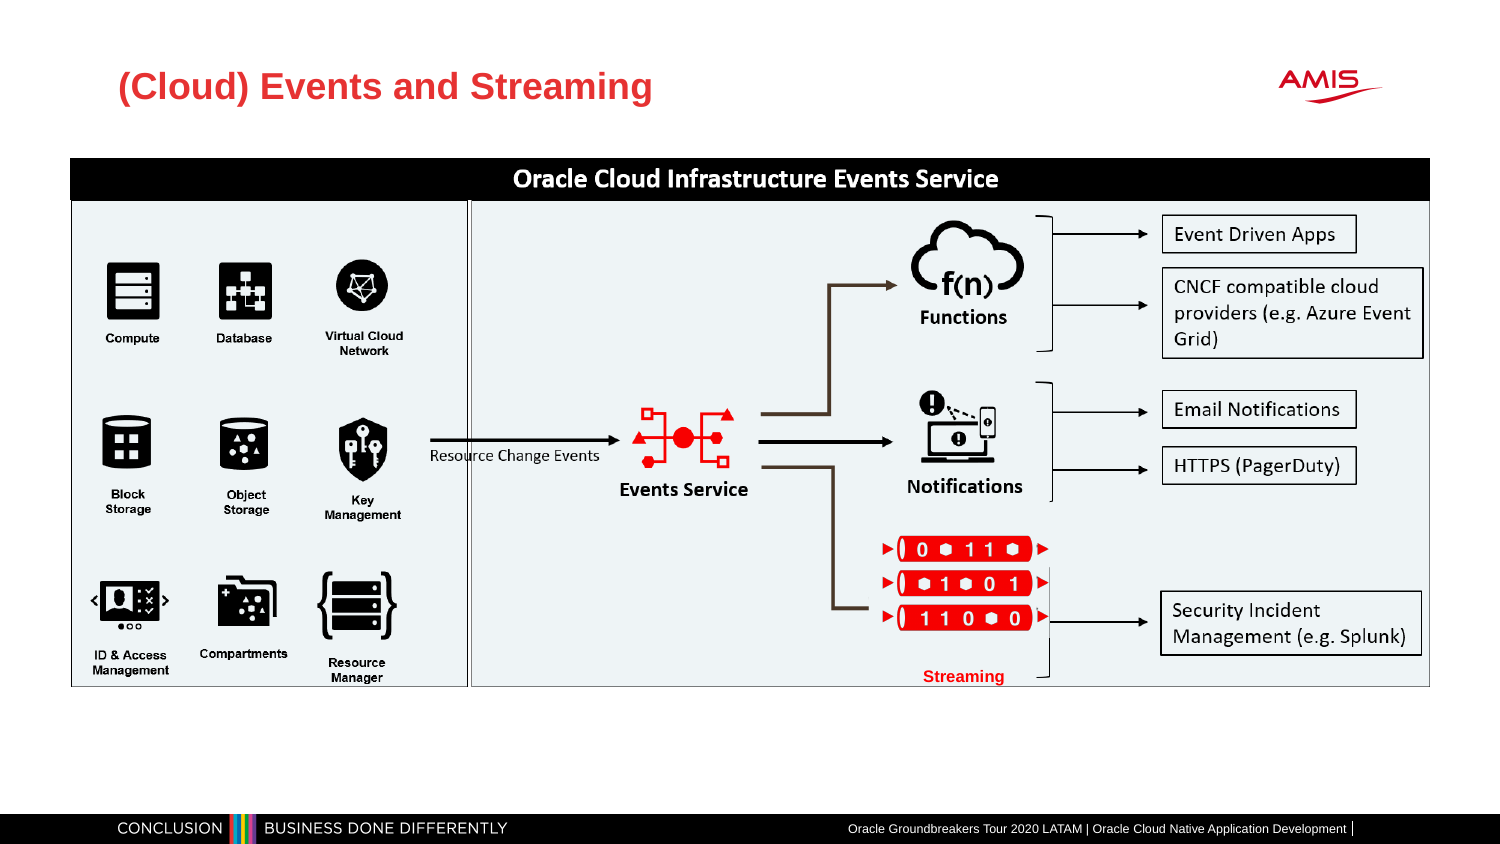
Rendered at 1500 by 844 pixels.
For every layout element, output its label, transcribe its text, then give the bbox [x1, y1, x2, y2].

footer Oracle Groundbreakers Tour 2020 LATAM | Oracle Cloud Native Application Development [814, 820, 1347, 839]
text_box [838, 463, 1090, 705]
title (Cloud) Events and Streaming [118, 47, 1205, 130]
picture [0, 814, 236, 844]
picture [239, 814, 1500, 844]
picture [1205, 58, 1388, 106]
picture [70, 152, 1430, 692]
